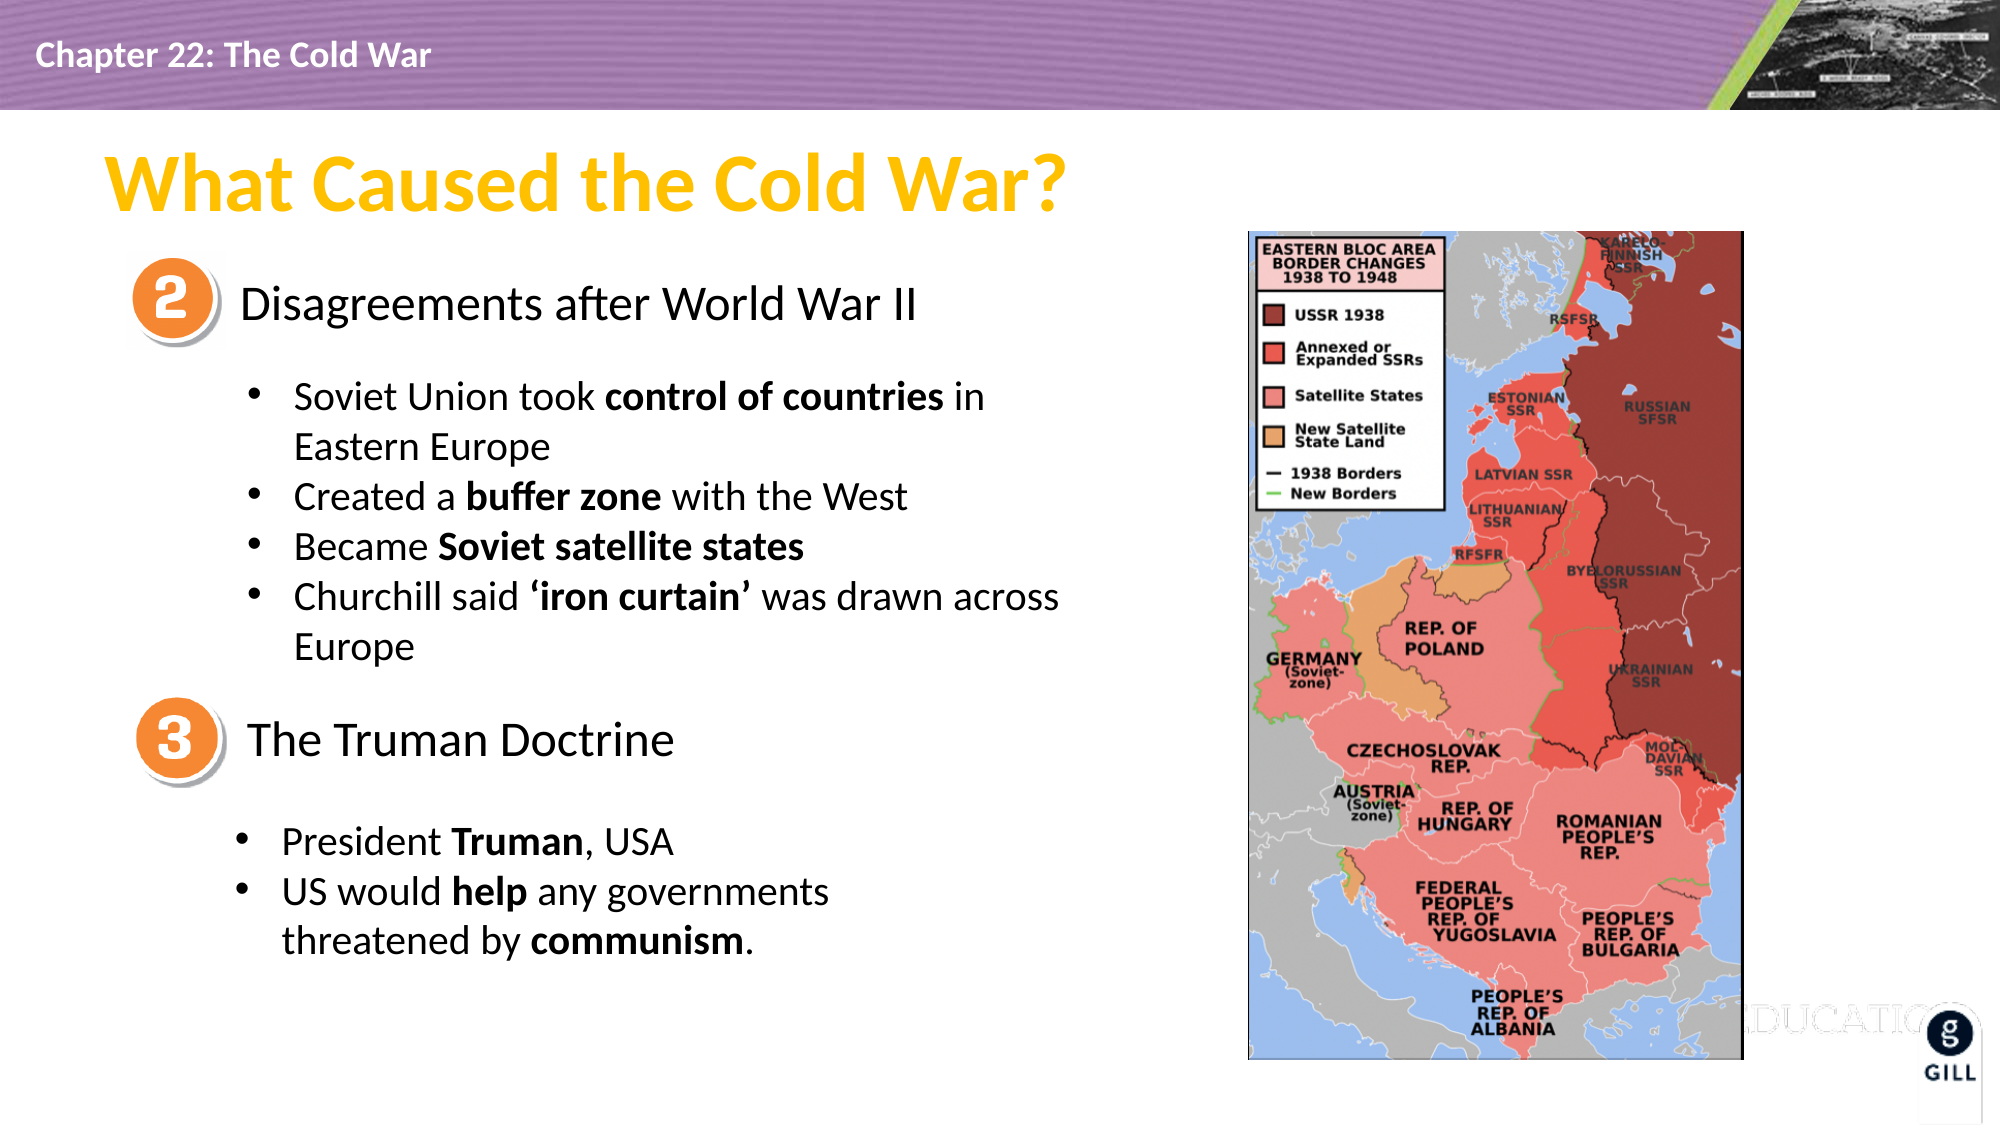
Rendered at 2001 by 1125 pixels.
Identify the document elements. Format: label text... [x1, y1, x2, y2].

picture [0, 0, 2000, 110]
text_box What Caused the Cold War? [90, 120, 2000, 236]
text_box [125, 691, 1399, 796]
picture [1247, 231, 2001, 1125]
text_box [126, 251, 1022, 350]
text_box Soviet Union took control of countries in Eastern Europe Created a buffer zone with the West Became Soviet satellite states Churchill said ‘iron curtain’ was drawn across Europe [232, 361, 1083, 676]
text_box President Truman, USA US would help any governments threatened by communism. [220, 805, 951, 971]
